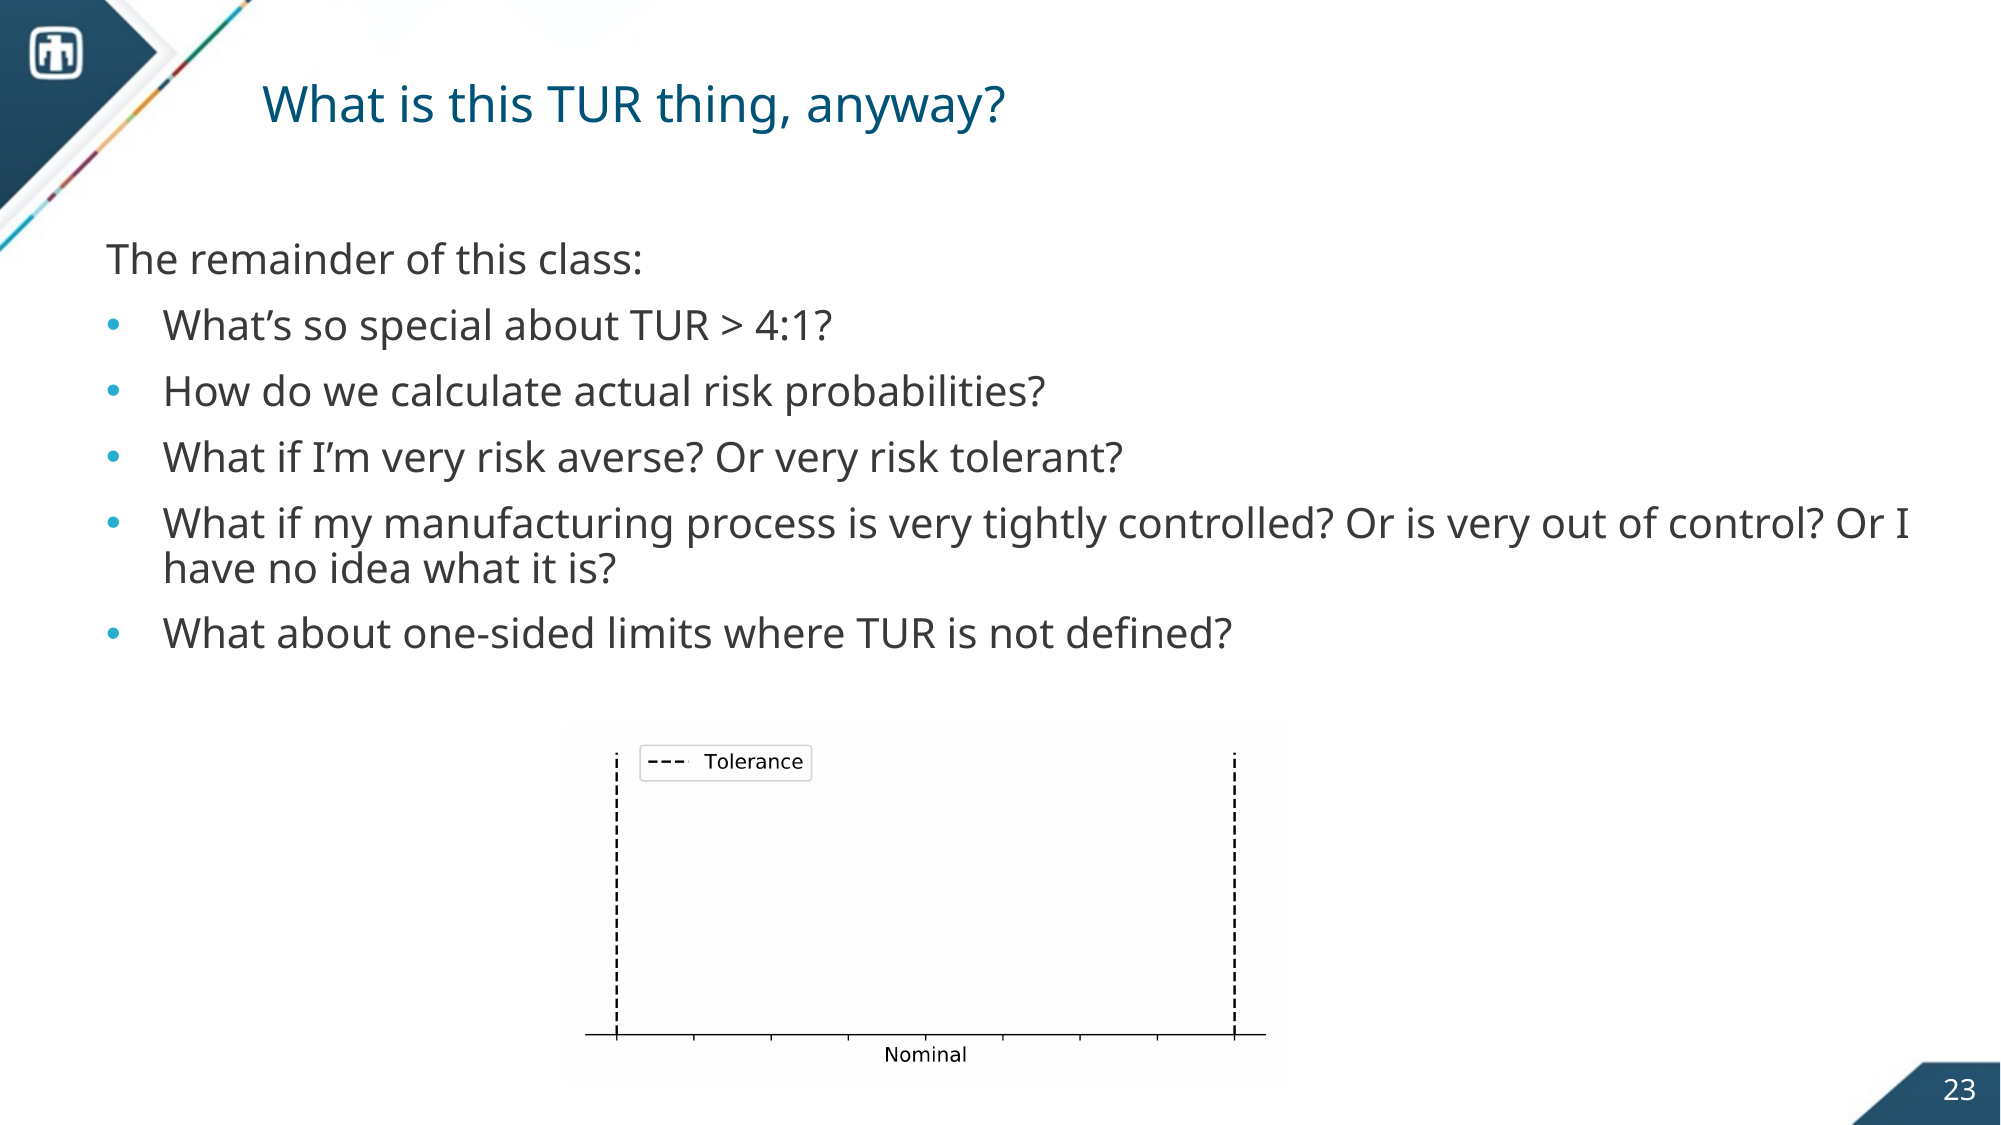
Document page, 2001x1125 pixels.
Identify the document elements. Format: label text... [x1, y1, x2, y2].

picture [0, 0, 2001, 1125]
list The remainder of this class: What’s so special about TUR > 4:1? How do we calculate actual risk probabilities? What if I’m very risk averse? Or very risk tolerant? What if my manufacturing process is very tightly controlled? Or is very out of control? Or I have no idea what it is? What about one-sided limits where TUR is not defined? [106, 231, 1919, 988]
title What is this TUR thing, anyway? [262, 42, 1919, 170]
slide_number 23 [1919, 1061, 2000, 1122]
